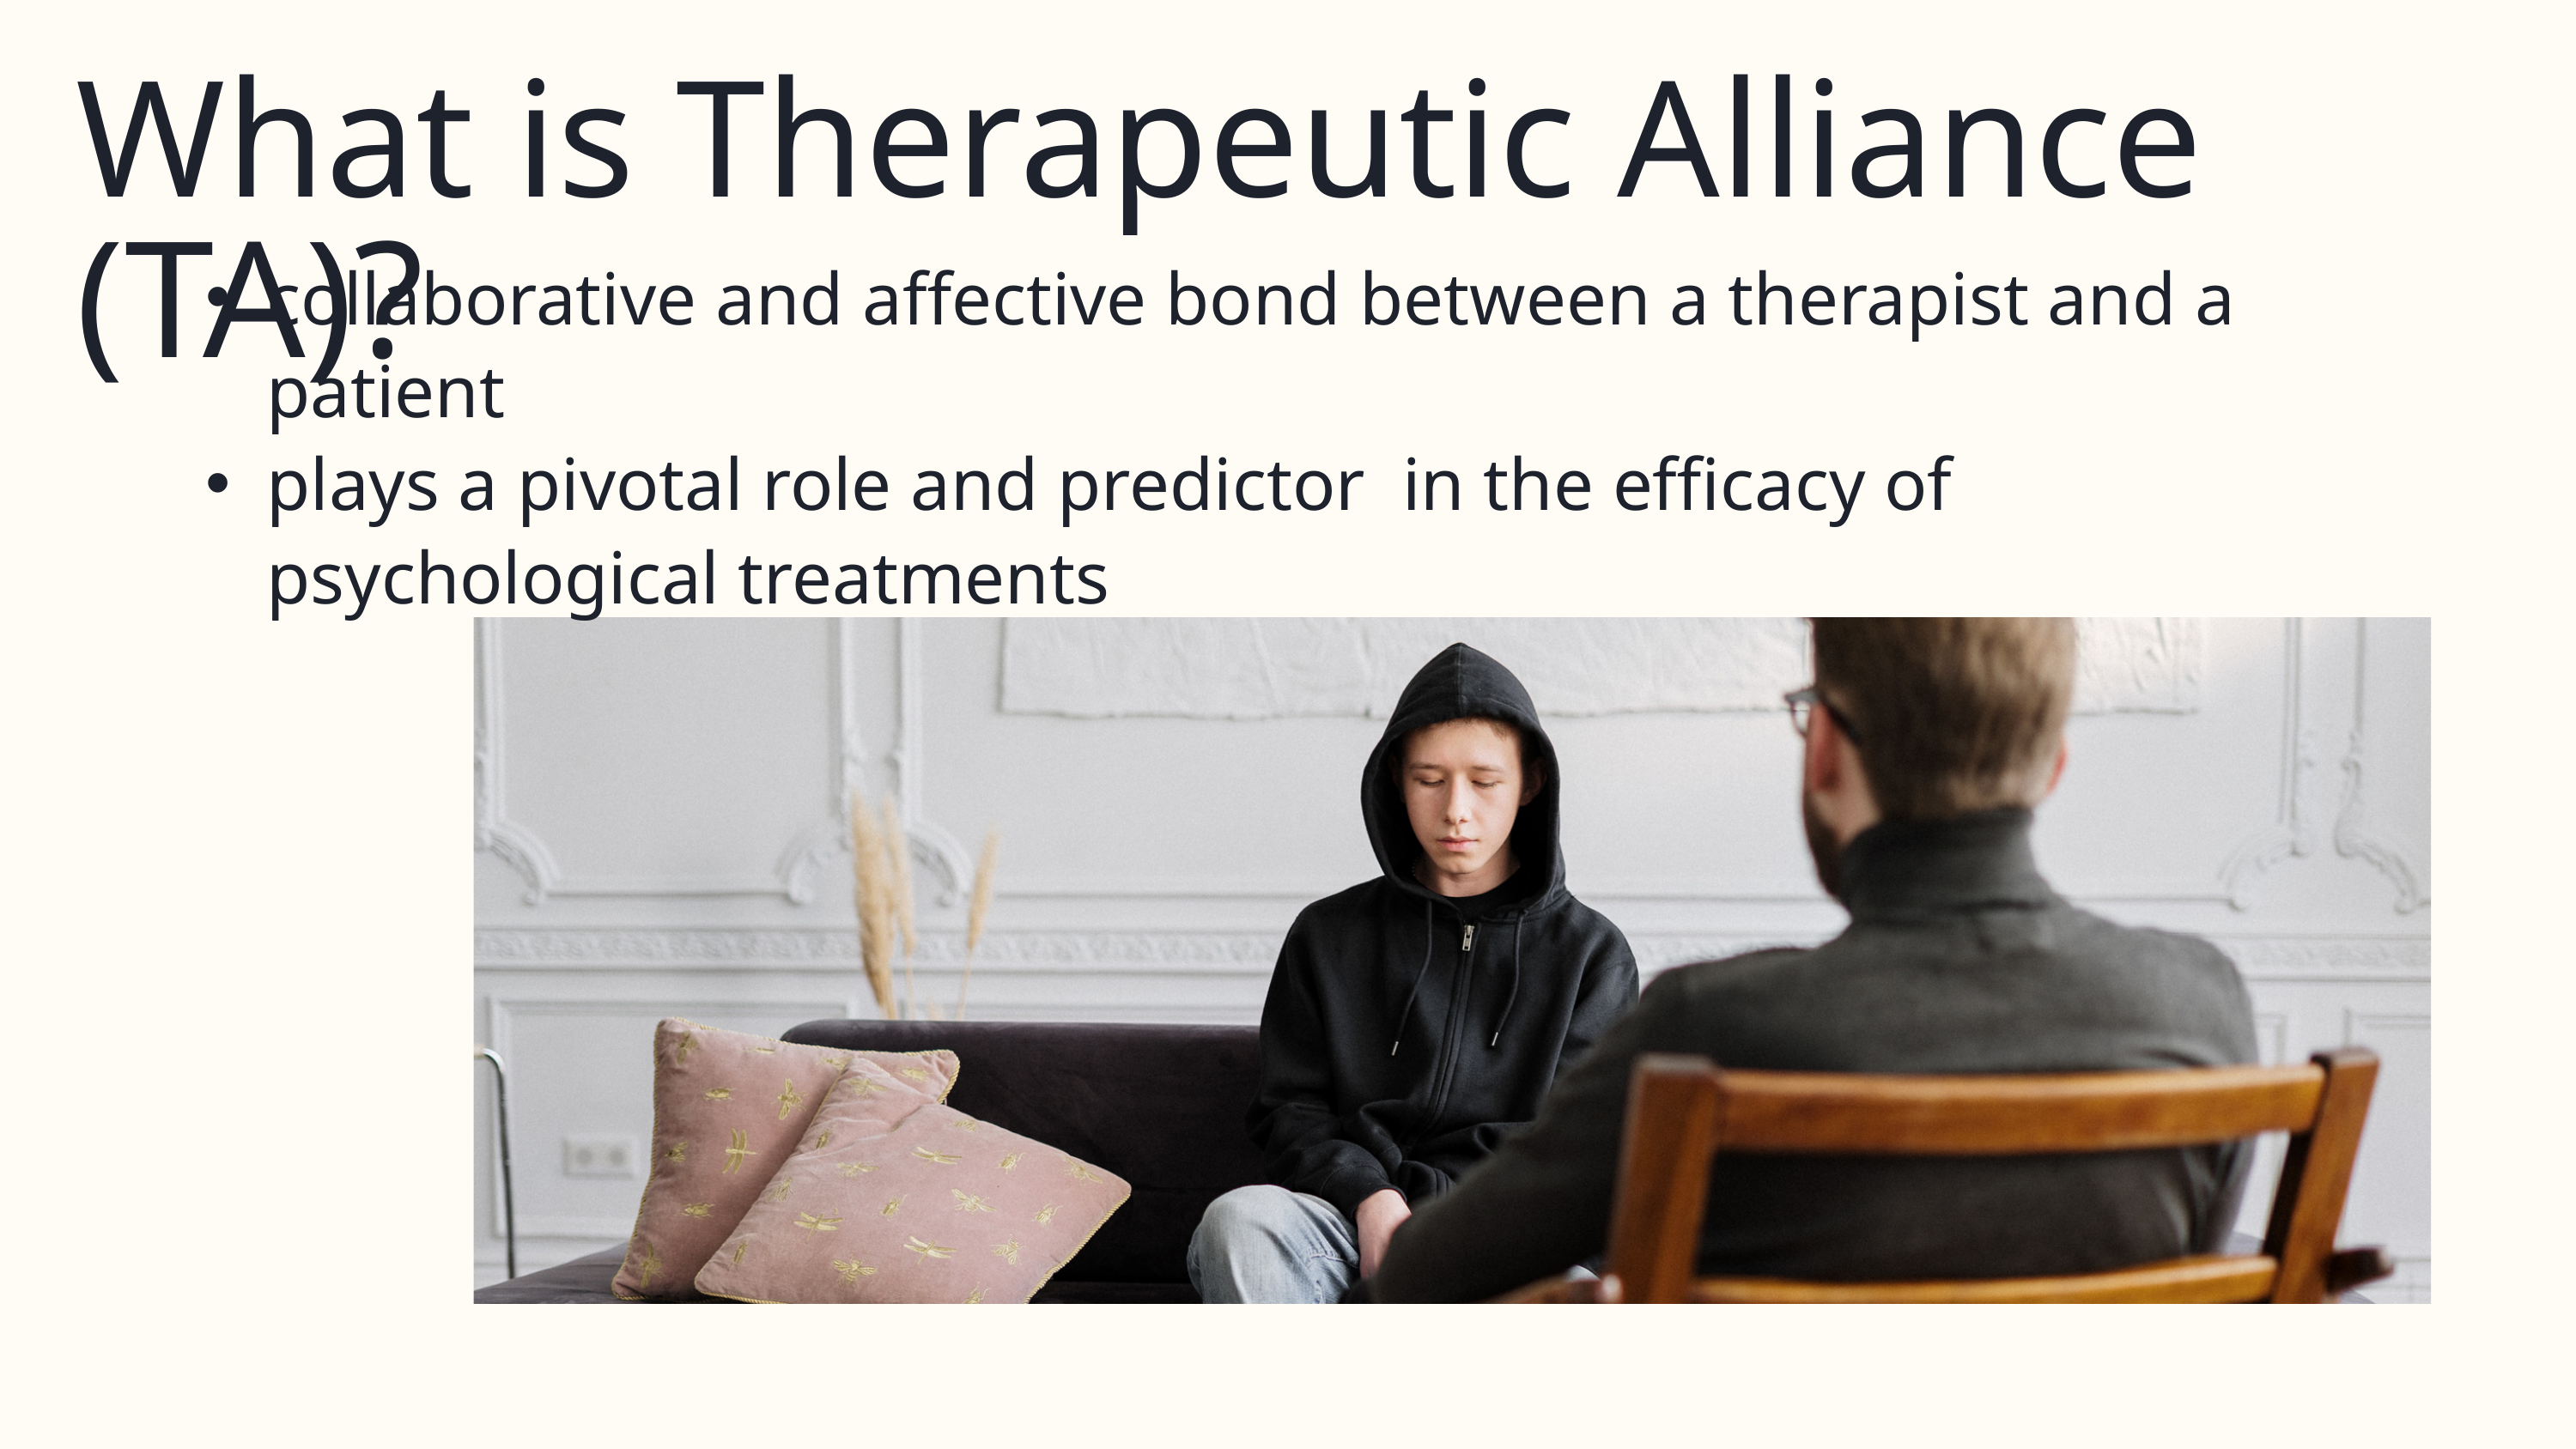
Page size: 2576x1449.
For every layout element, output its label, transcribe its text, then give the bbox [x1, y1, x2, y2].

text_box collaborative and affective bond between a therapist and a patient plays a pivotal role and predictor in the efficacy of psychological treatments [144, 391, 2387, 712]
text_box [473, 616, 2432, 1304]
text_box What is Therapeutic Alliance (TA)? [76, 68, 2521, 391]
